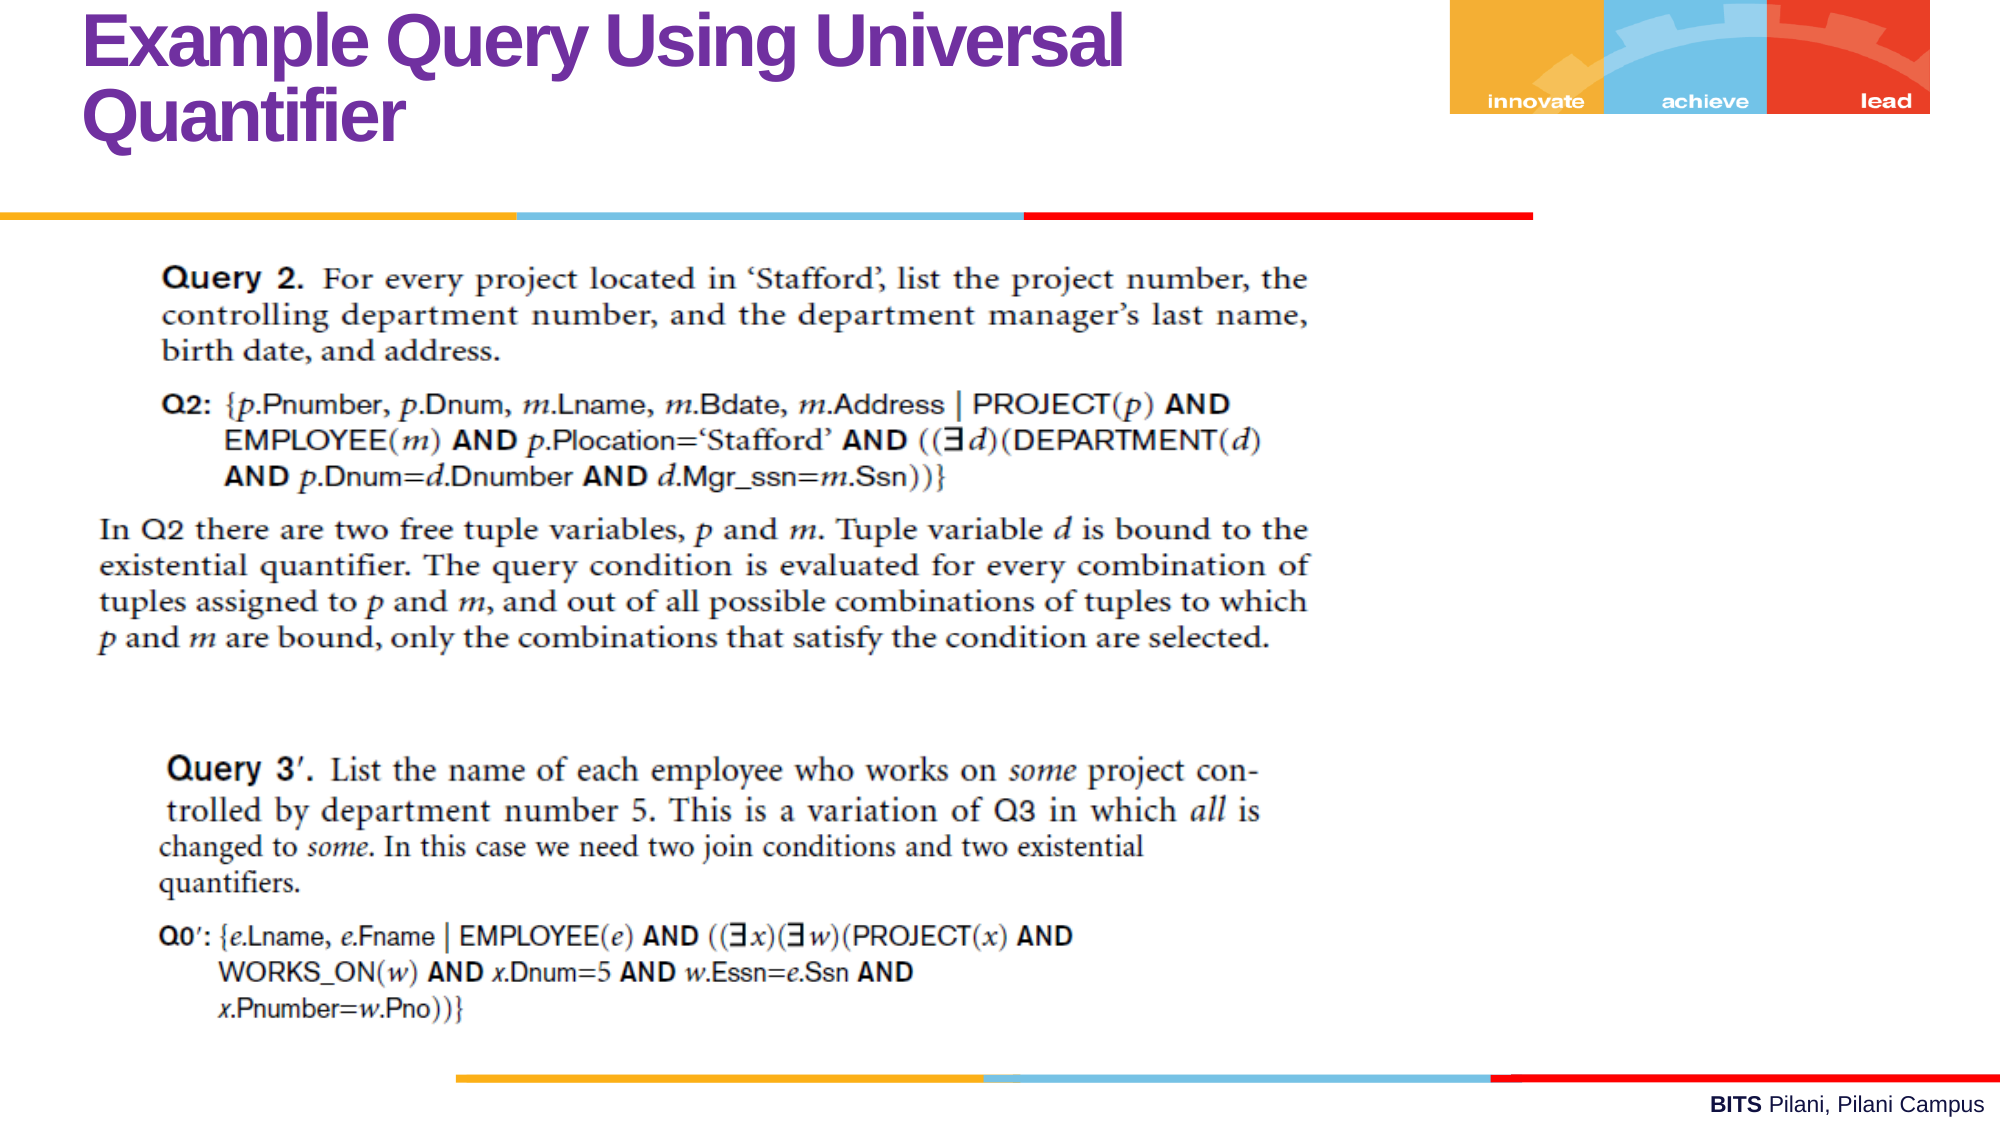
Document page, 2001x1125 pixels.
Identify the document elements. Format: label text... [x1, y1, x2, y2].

picture [123, 746, 1278, 1040]
picture [1449, 0, 1930, 114]
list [66, 256, 1336, 657]
list Example Query Using Universal Quantifier [66, 24, 1450, 213]
